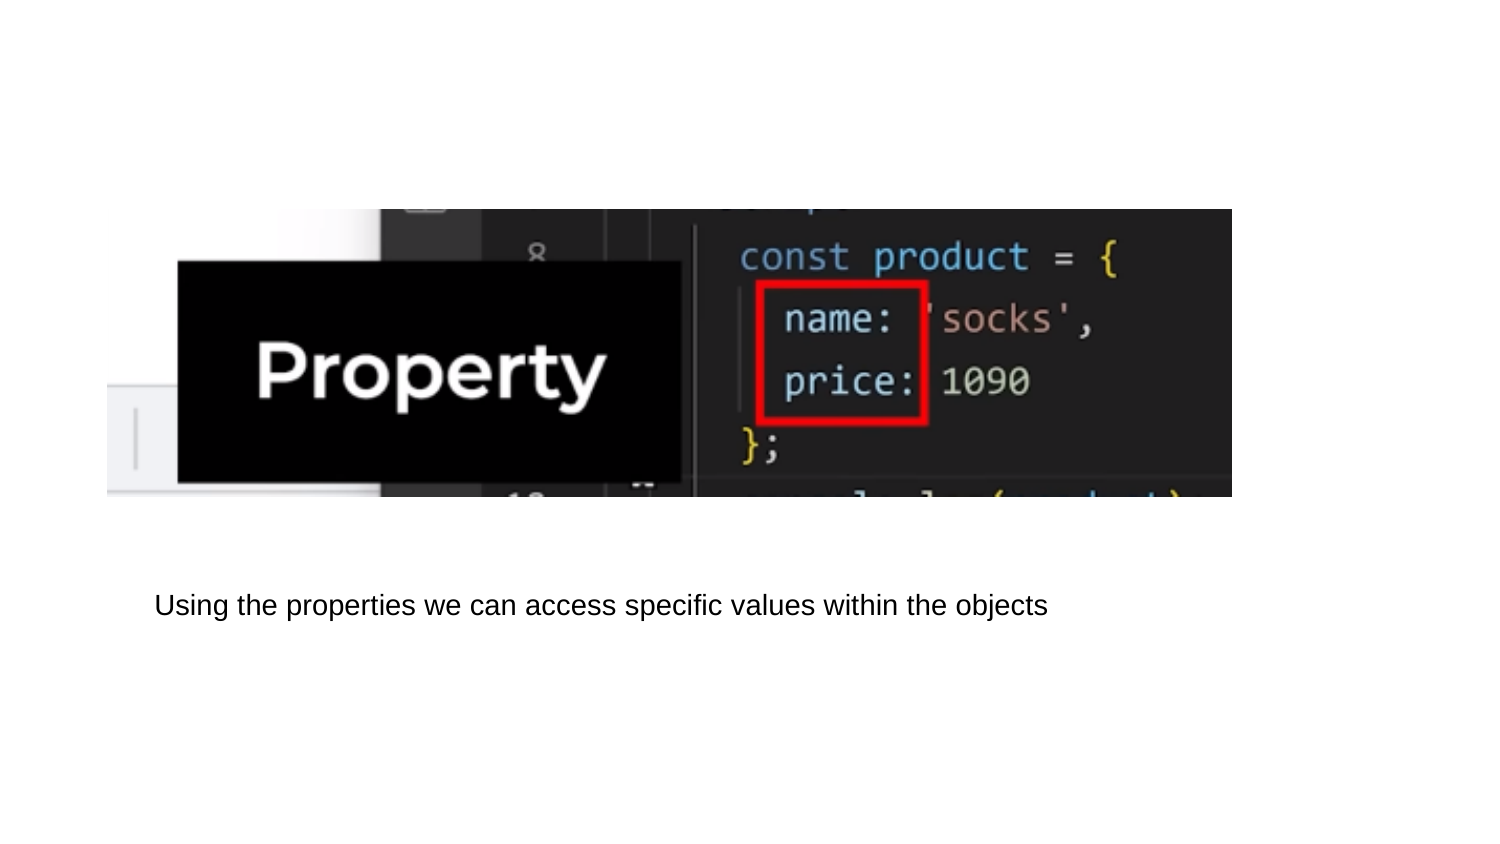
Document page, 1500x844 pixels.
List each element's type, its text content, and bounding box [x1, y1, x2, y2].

picture [106, 209, 1232, 497]
text_box Using the properties we can access specific values within the objects [139, 571, 1232, 637]
